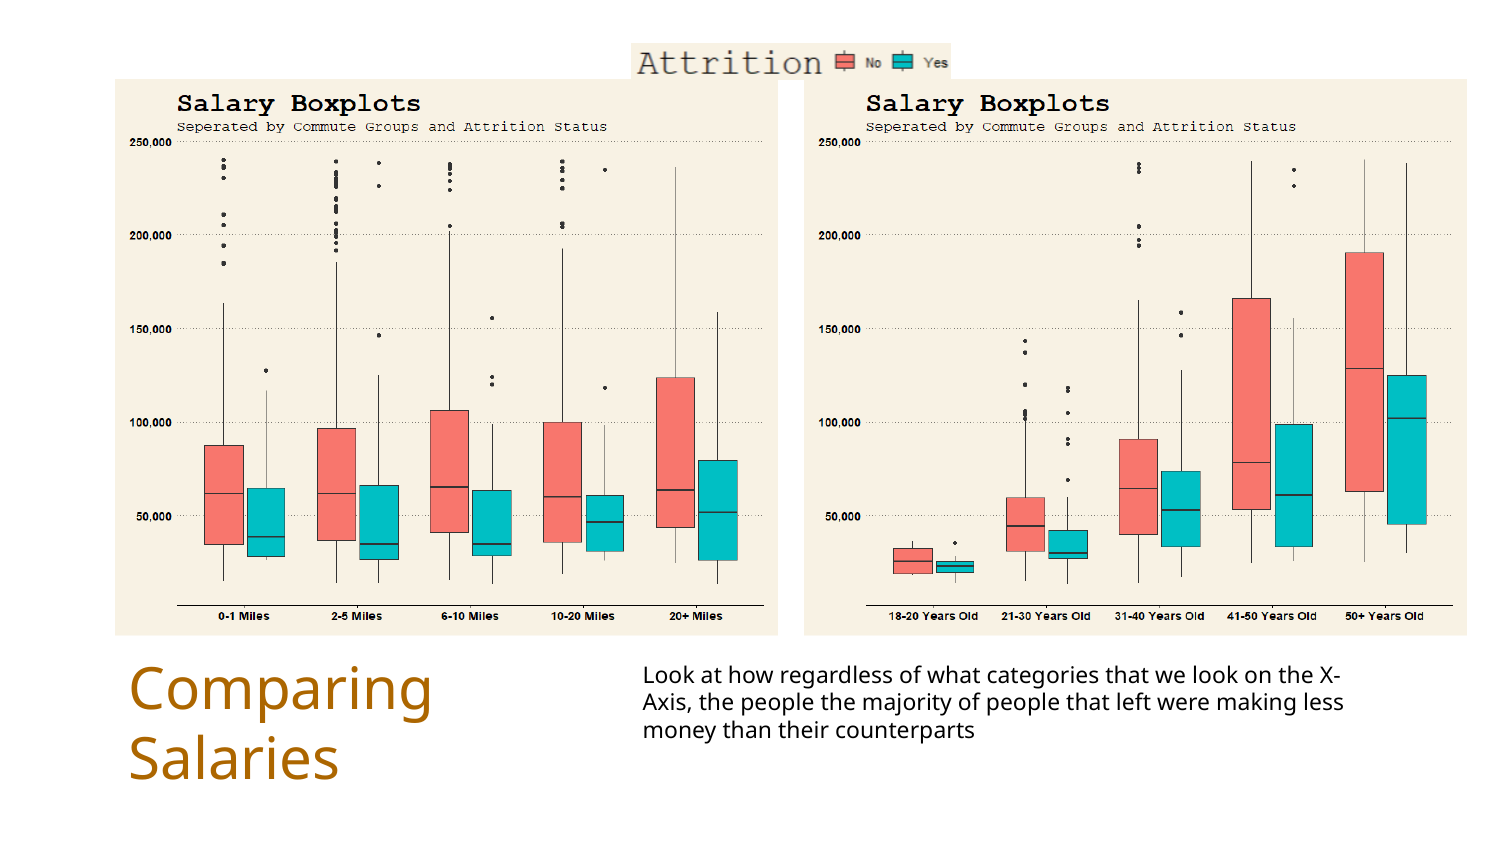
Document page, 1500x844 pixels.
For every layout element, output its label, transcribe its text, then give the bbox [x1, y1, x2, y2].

list Look at how regardless of what categories that we look on the X-Axis, the people the majority of people that left were making less money than their counterparts [642, 660, 1372, 744]
subtitle Comparing Salaries [128, 650, 601, 722]
picture [114, 43, 1467, 637]
